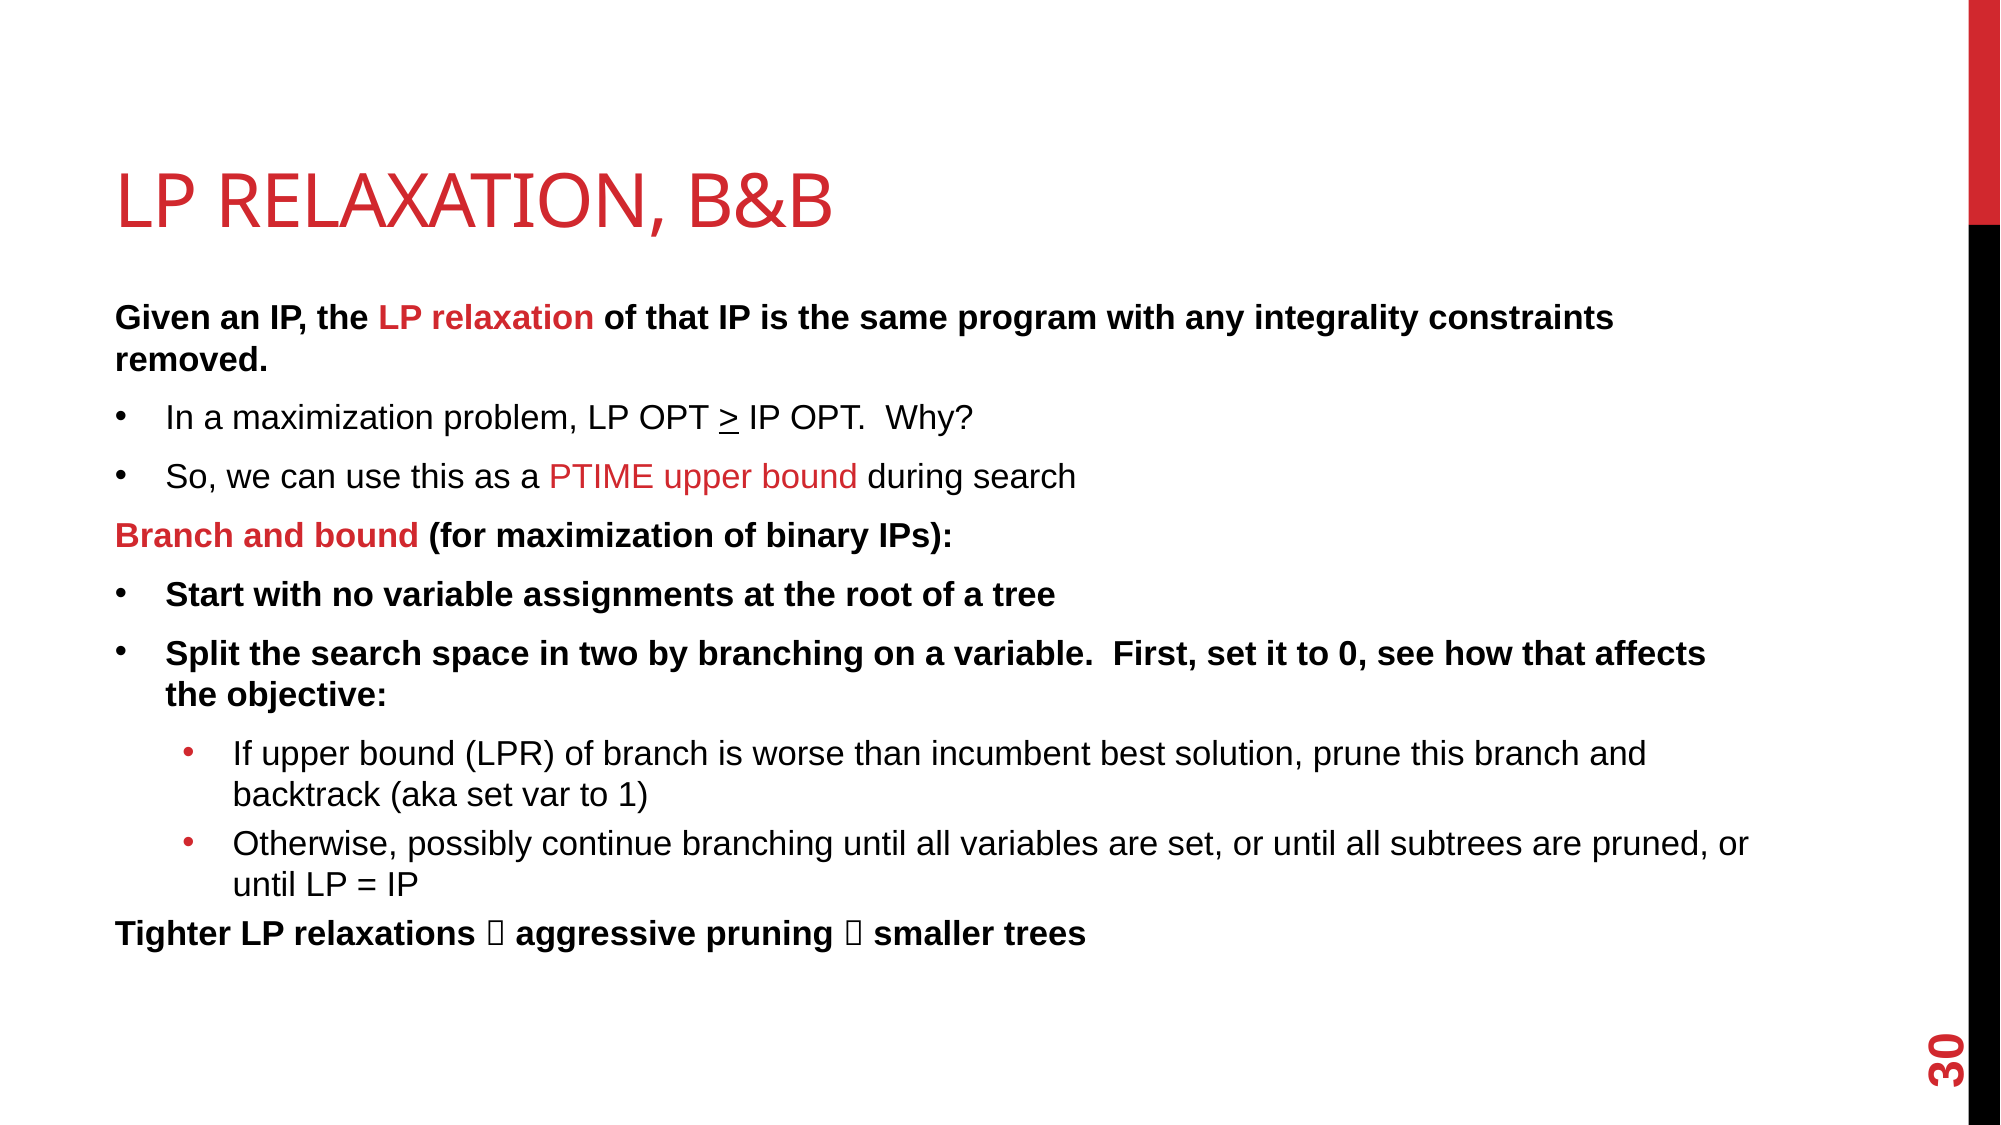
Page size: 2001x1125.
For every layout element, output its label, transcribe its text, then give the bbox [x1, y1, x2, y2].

title LP Relaxation, B&B [99, 25, 1367, 250]
list Given an IP, the LP relaxation of that IP is the same program with any integrality constraints removed. In a maximization problem, LP OPT > IP OPT. Why? So, we can use this as a PTIME upper bound during search Branch and bound (for maximization of binary IPs): Start with no variable assignments at the root of a tree Split the search space in two by branching on a variable. First, set it to 0, see how that affects the objective: If upper bound (LPR) of branch is worse than incumbent best solution, prune this branch and backtrack (aka set var to 1) Otherwise, possibly continue branching until all variables are set, or until all subtrees are pruned, or until LP = IP Tighter LP relaxations  aggressive pruning  smaller trees [99, 287, 1767, 1005]
slide_number 30 [1903, 887, 1984, 1104]
